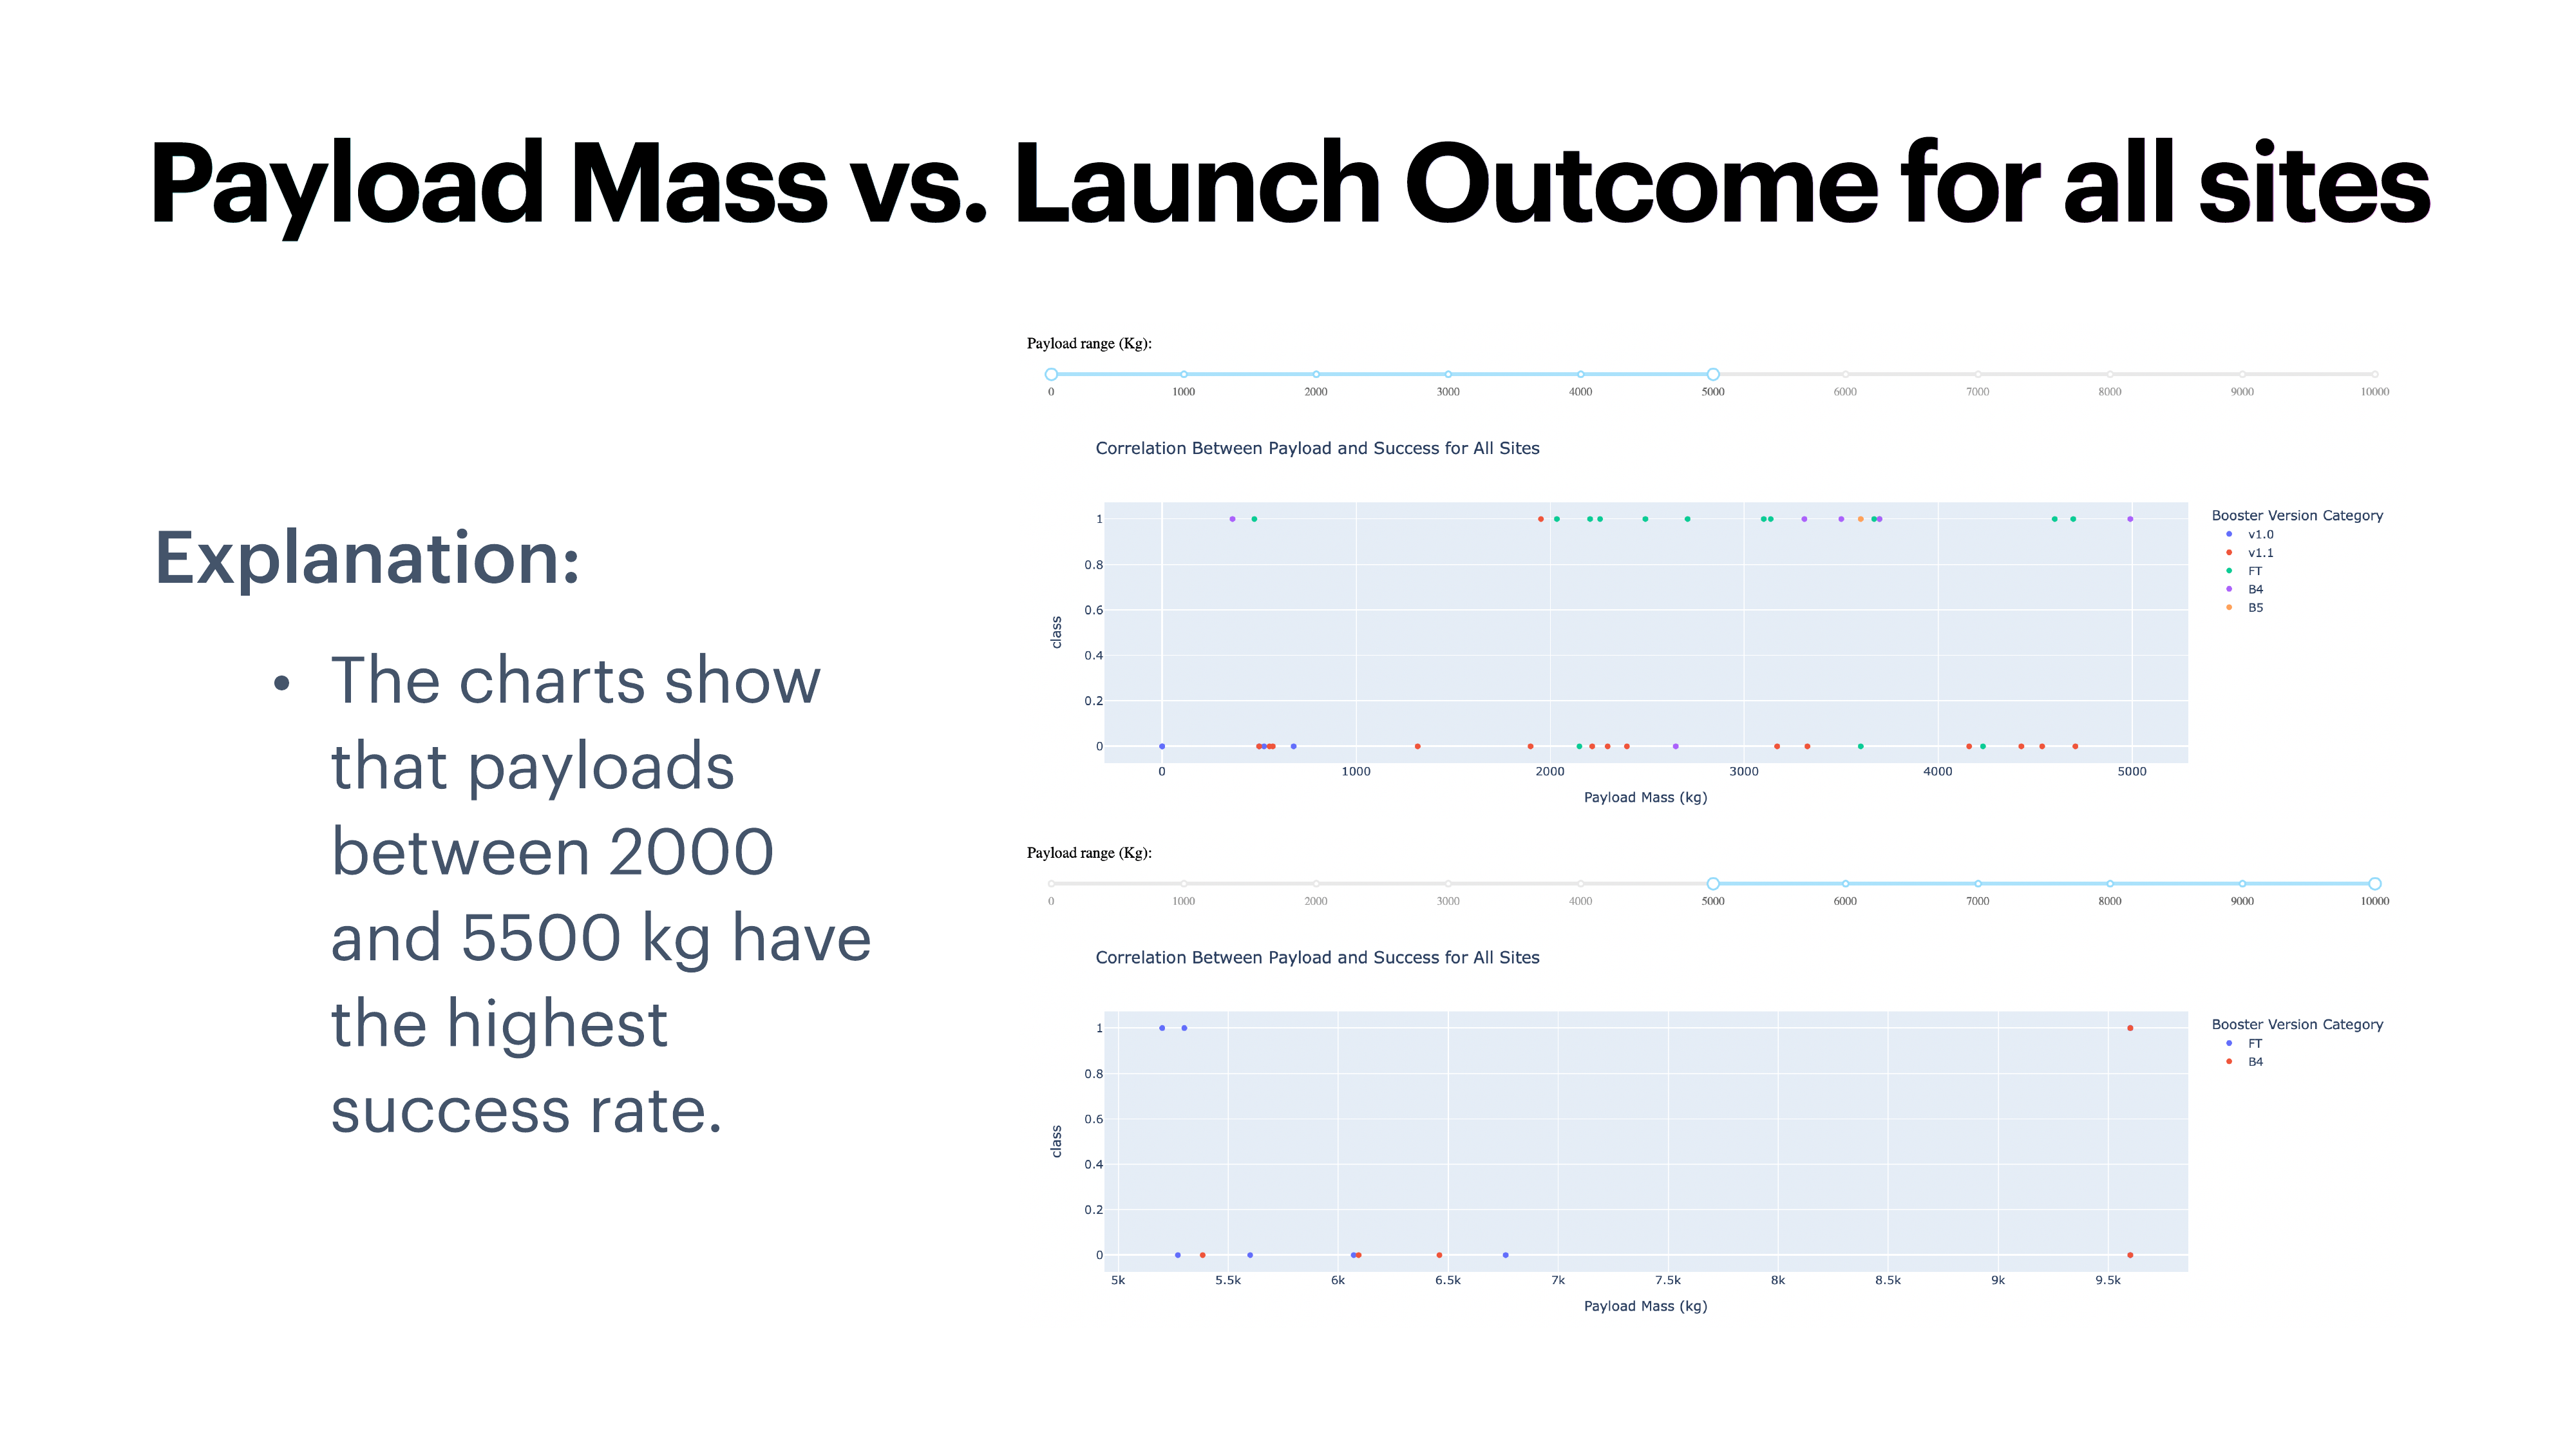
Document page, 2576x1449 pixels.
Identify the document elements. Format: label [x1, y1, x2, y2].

text_box [408, 832, 428, 876]
text_box [427, 746, 448, 790]
text_box [545, 996, 575, 1047]
text_box [699, 652, 729, 704]
text_box [332, 925, 361, 961]
text_box [564, 550, 578, 563]
text_box [770, 925, 799, 961]
text_box [387, 543, 422, 584]
text_box [393, 1011, 426, 1048]
text_box [331, 1004, 351, 1048]
text_box [393, 753, 422, 790]
text_box [370, 652, 401, 704]
text_box [647, 827, 685, 876]
text_box [675, 925, 708, 974]
text_box [582, 913, 620, 962]
text_box [500, 913, 533, 961]
text_box [365, 1097, 395, 1133]
text_box [631, 753, 661, 790]
text_box [158, 530, 193, 583]
text_box [457, 544, 468, 583]
text_box [357, 996, 387, 1047]
text_box [672, 1097, 705, 1133]
text_box [146, 70, 2433, 246]
text_box [648, 1090, 668, 1133]
text_box [618, 1011, 645, 1048]
text_box [772, 668, 822, 704]
text_box [471, 753, 505, 801]
text_box [287, 527, 297, 583]
text_box [710, 1123, 721, 1133]
picture [1019, 831, 2407, 1328]
text_box [401, 1097, 435, 1133]
text_box [502, 1011, 536, 1059]
text_box [511, 1097, 538, 1133]
text_box [573, 667, 591, 704]
text_box [614, 1097, 643, 1133]
text_box [475, 1097, 507, 1133]
text_box [535, 667, 564, 704]
text_box [581, 1011, 614, 1048]
text_box [691, 827, 729, 876]
text_box [482, 839, 515, 876]
text_box [520, 543, 556, 583]
text_box [665, 667, 693, 704]
text_box [456, 527, 468, 540]
text_box [426, 536, 451, 584]
text_box [240, 543, 280, 596]
text_box [474, 543, 515, 584]
text_box [273, 674, 290, 692]
text_box [462, 913, 496, 961]
text_box [346, 543, 382, 583]
text_box [667, 738, 701, 790]
text_box [838, 925, 871, 961]
text_box [303, 543, 337, 584]
text_box [579, 738, 586, 789]
text_box [334, 824, 368, 876]
text_box [460, 667, 493, 704]
text_box [331, 656, 365, 703]
text_box [558, 839, 588, 875]
text_box [647, 1004, 668, 1048]
text_box [735, 827, 773, 876]
text_box [592, 1097, 611, 1133]
text_box [538, 913, 576, 962]
text_box [508, 753, 537, 790]
text_box [405, 909, 439, 961]
text_box [706, 753, 734, 790]
text_box [803, 925, 837, 961]
text_box [645, 909, 674, 961]
text_box [592, 753, 628, 790]
text_box [430, 840, 480, 875]
text_box [617, 667, 645, 704]
text_box [450, 996, 480, 1047]
text_box [500, 652, 529, 704]
text_box [406, 667, 439, 704]
text_box [735, 909, 764, 961]
text_box [357, 738, 387, 790]
text_box [438, 1097, 471, 1133]
text_box [488, 1012, 495, 1046]
text_box [564, 571, 578, 584]
text_box [372, 839, 405, 876]
picture [153, 135, 2432, 243]
text_box [540, 754, 574, 801]
picture [1019, 322, 2407, 819]
text_box [196, 544, 236, 583]
text_box [735, 667, 770, 704]
text_box [369, 925, 399, 961]
text_box [609, 827, 642, 875]
text_box [542, 1097, 569, 1133]
text_box [331, 746, 351, 790]
text_box [519, 839, 552, 876]
text_box [487, 998, 497, 1007]
text_box [332, 1097, 359, 1133]
text_box [594, 660, 614, 704]
